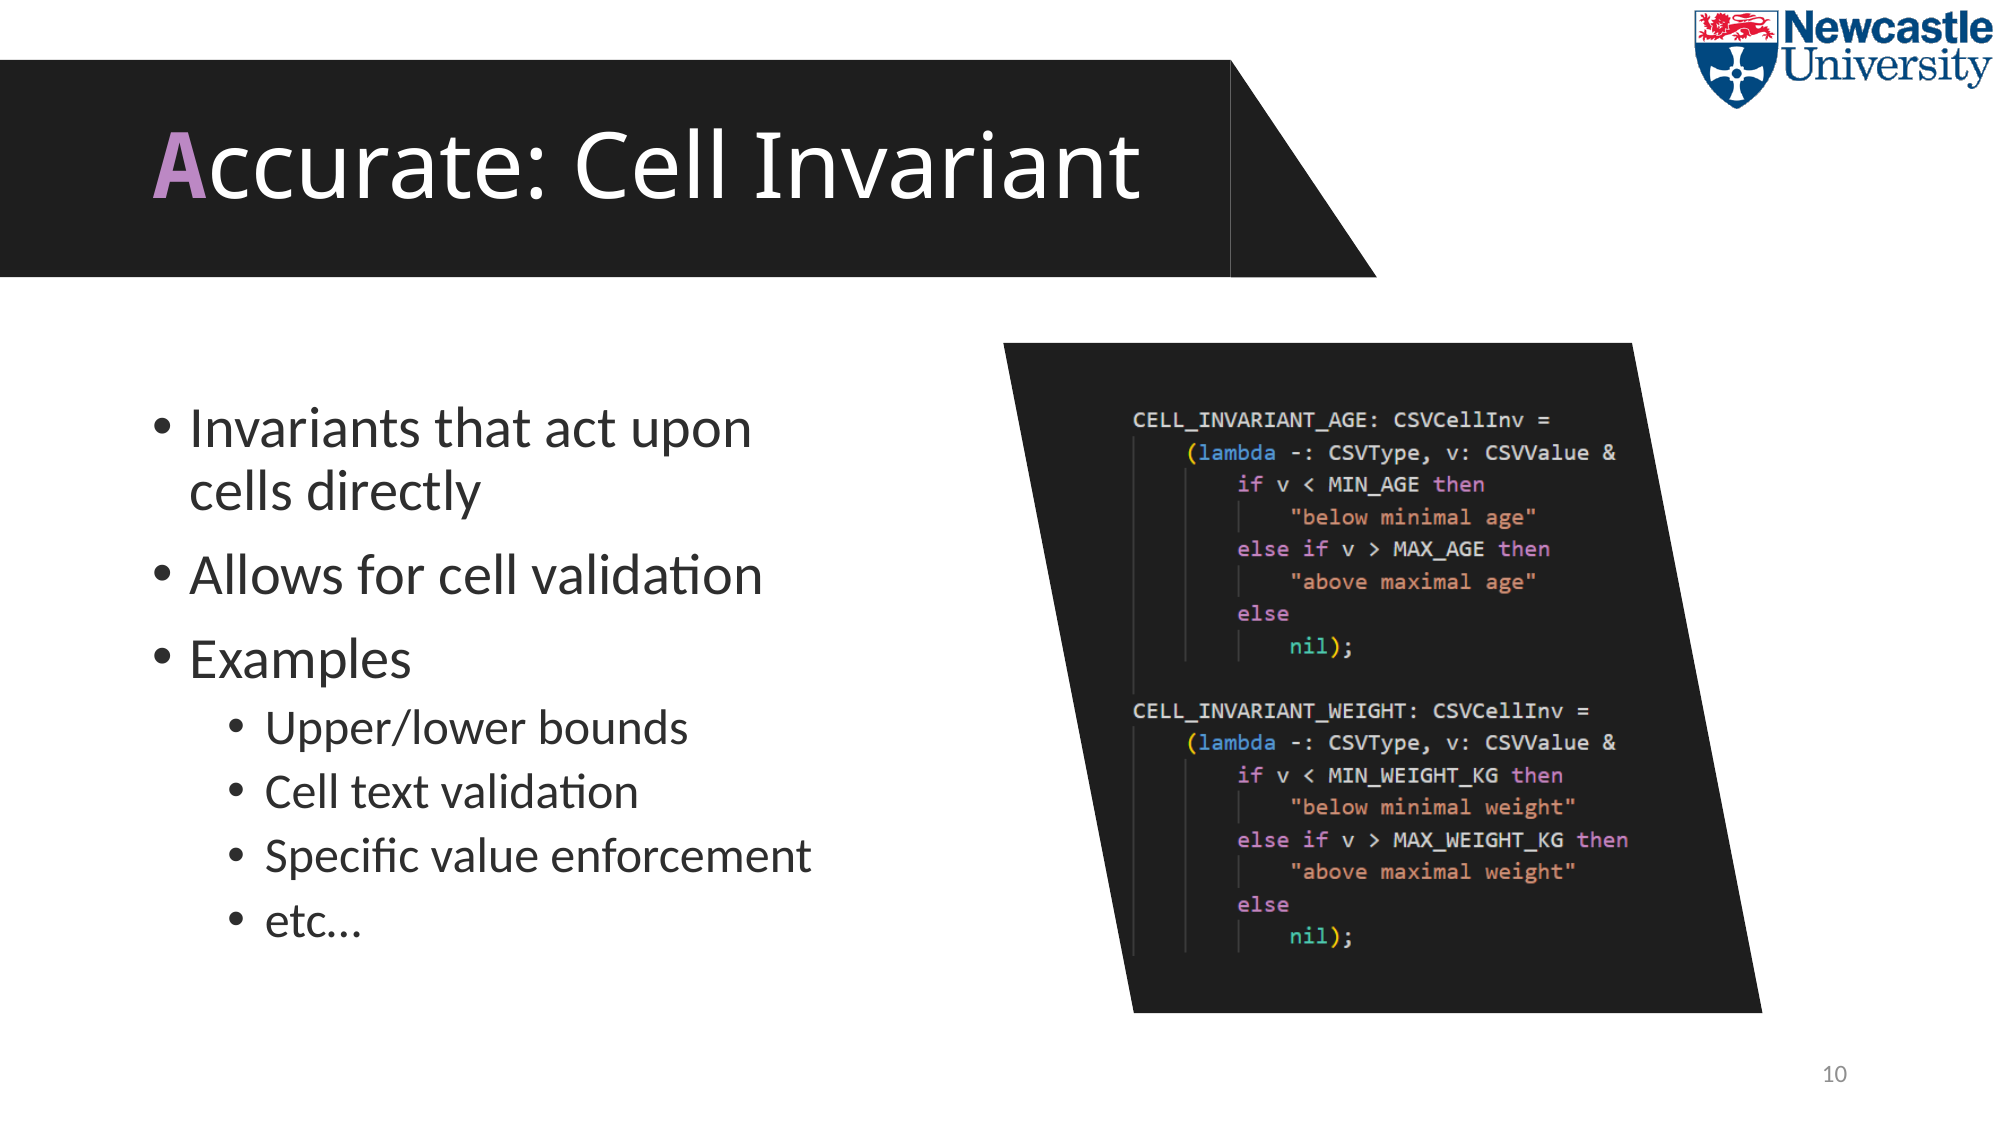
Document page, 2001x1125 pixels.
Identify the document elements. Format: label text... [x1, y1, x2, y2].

picture [1687, 4, 2000, 115]
picture [1127, 400, 1639, 956]
slide_number 10 [1412, 1042, 1863, 1103]
title Accurate: Cell Invariant [137, 59, 1863, 278]
list Invariants that act upon cells directly Allows for cell validation Examples Upper/lower bounds Cell text validation Specific value enforcement etc… [137, 299, 855, 1014]
text_box [1002, 341, 1764, 1015]
